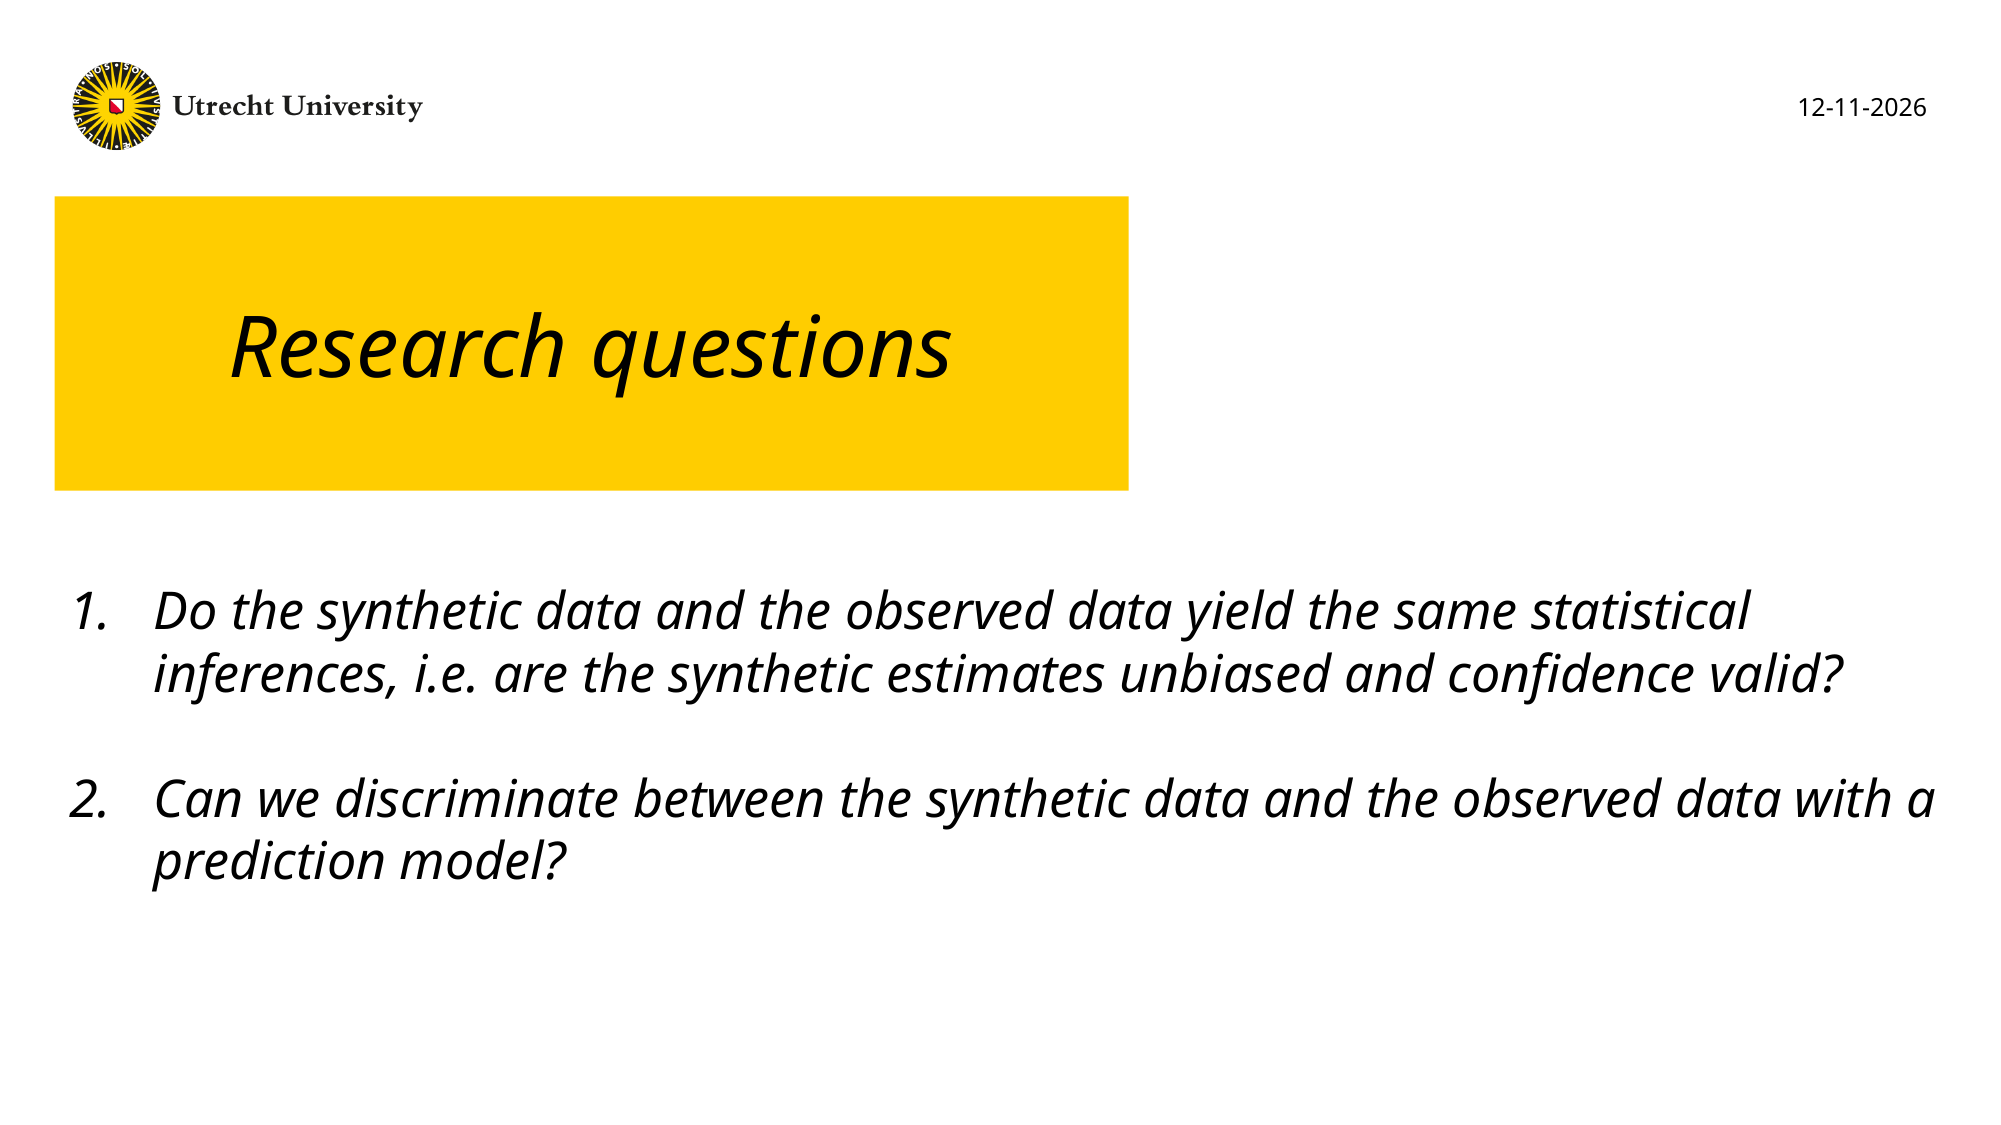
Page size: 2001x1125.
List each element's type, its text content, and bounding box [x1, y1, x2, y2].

picture [0, 0, 526, 208]
title Research questions [54, 196, 1129, 491]
text_box Do the synthetic data and the observed data yield the same statistical inferences, i.e. are the synthetic estimates unbiased and confidence valid? Can we discriminate between the synthetic data and the observed data with a prediction model? [54, 538, 1966, 929]
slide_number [1635, 84, 1943, 120]
